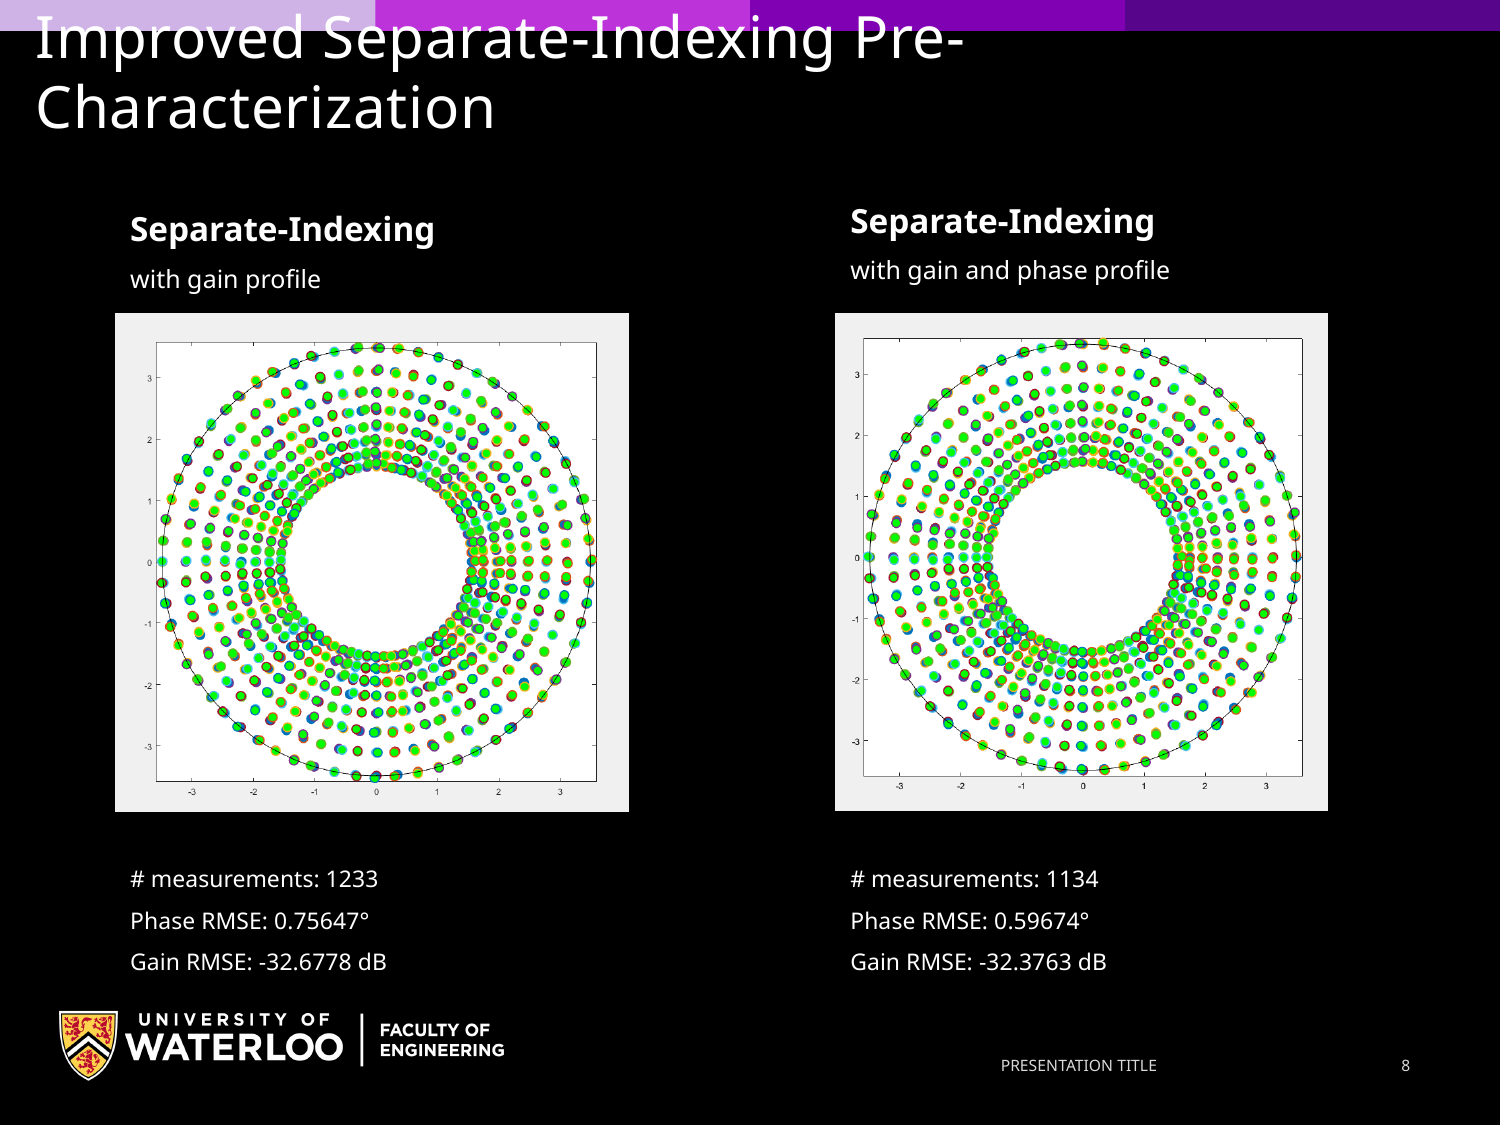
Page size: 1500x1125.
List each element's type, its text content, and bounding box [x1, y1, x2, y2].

text_box Improved Separate-Indexing Pre-Characterization [35, 49, 1392, 148]
text_box # measurements: 1134 Phase RMSE: 0.59674° Gain RMSE: -32.3763 dB [835, 843, 1218, 983]
picture [0, 966, 563, 1125]
picture [115, 313, 629, 812]
text_box Separate-Indexing with gain profile [115, 180, 498, 301]
footer PRESENTATION TITLE [814, 1046, 1344, 1088]
picture [835, 313, 1328, 811]
slide_number 8 [1371, 1046, 1440, 1088]
text_box # measurements: 1233 Phase RMSE: 0.75647° Gain RMSE: -32.6778 dB [115, 843, 498, 983]
text_box Separate-Indexing with gain and phase profile [835, 172, 1218, 293]
